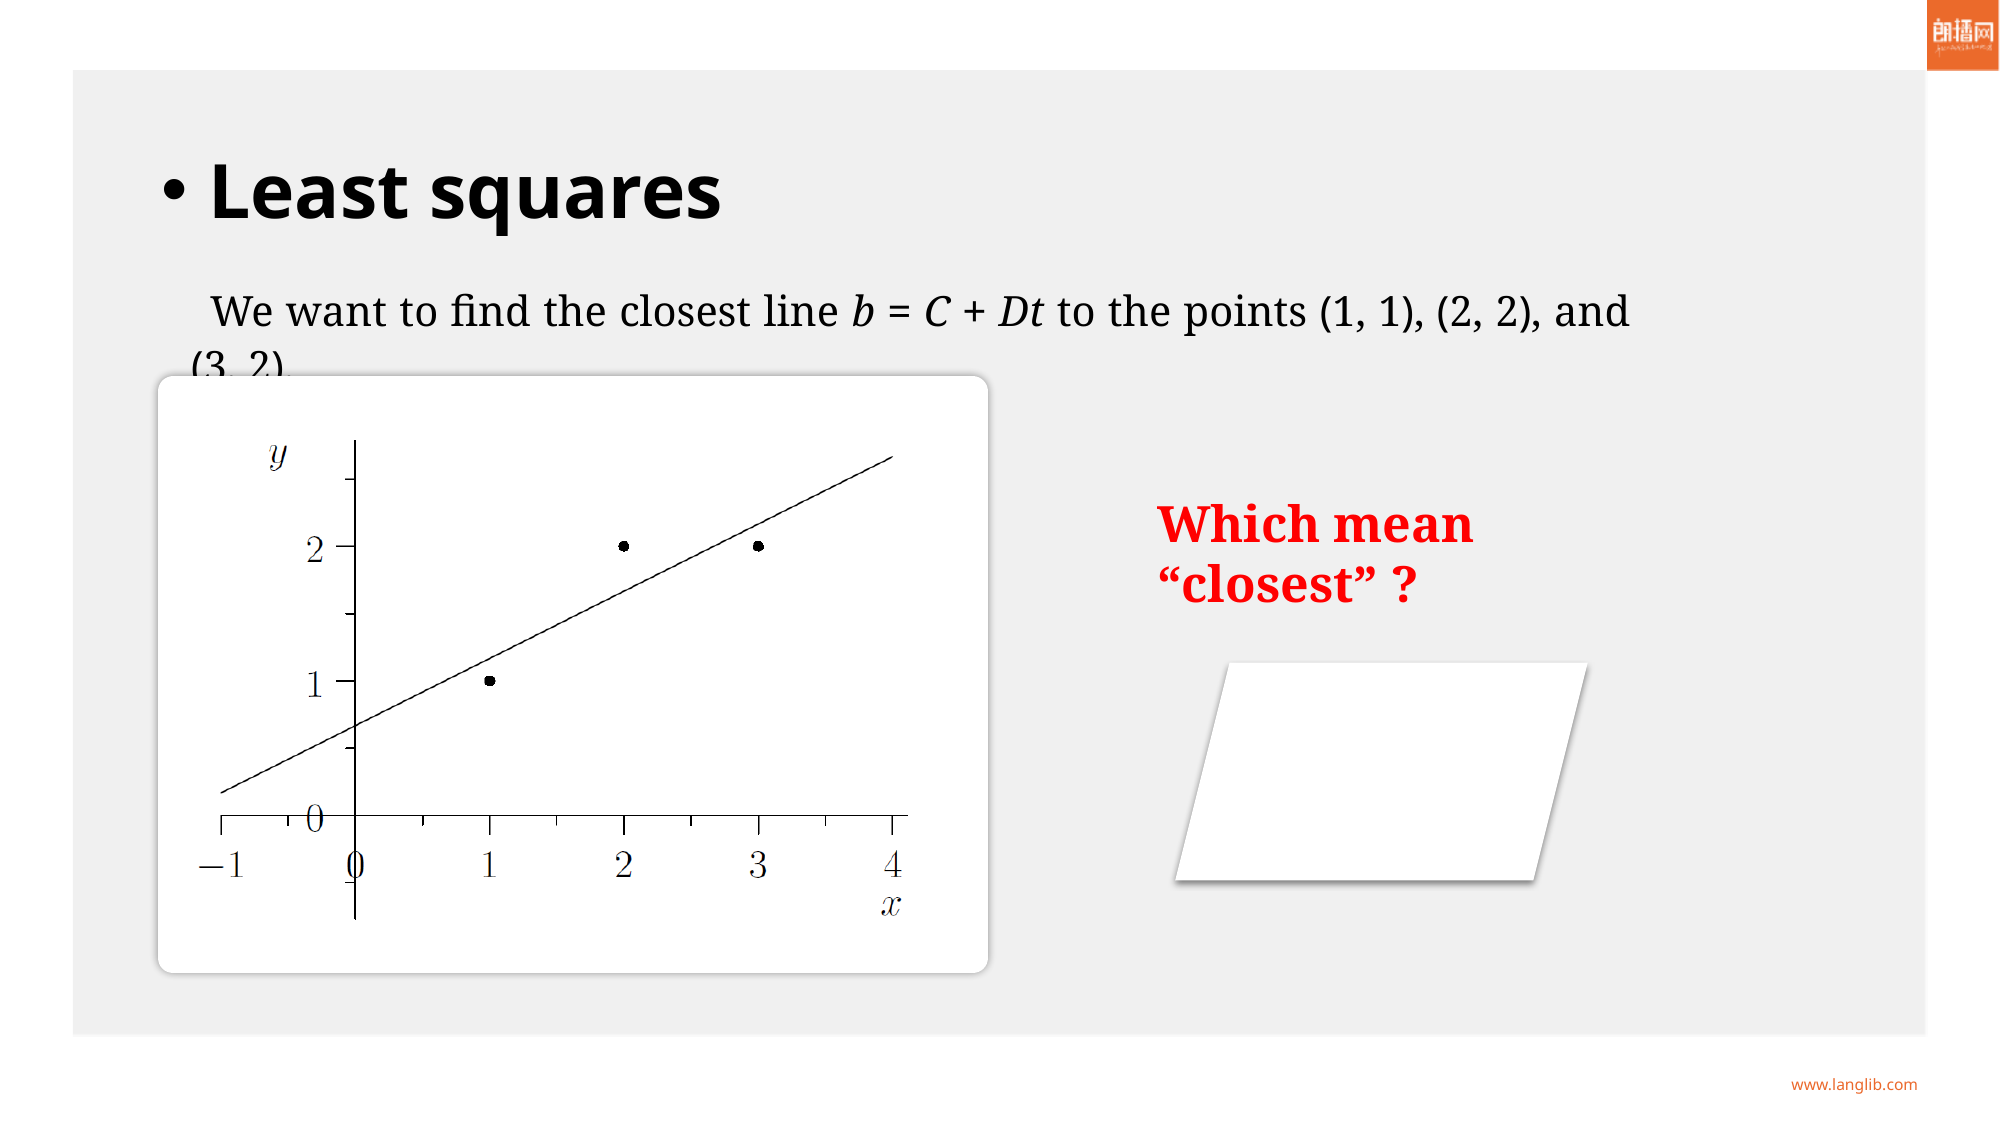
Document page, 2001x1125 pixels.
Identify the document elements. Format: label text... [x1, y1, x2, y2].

text_box We want to find the closest line b = C + Dt to the points (1, 1), (2, 2), and (3, 2). [176, 182, 1646, 398]
text_box Least squares [146, 135, 738, 241]
picture [72, 0, 2000, 1037]
text_box [1176, 663, 1587, 880]
text_box Which mean “closest” ? [1142, 485, 1699, 621]
